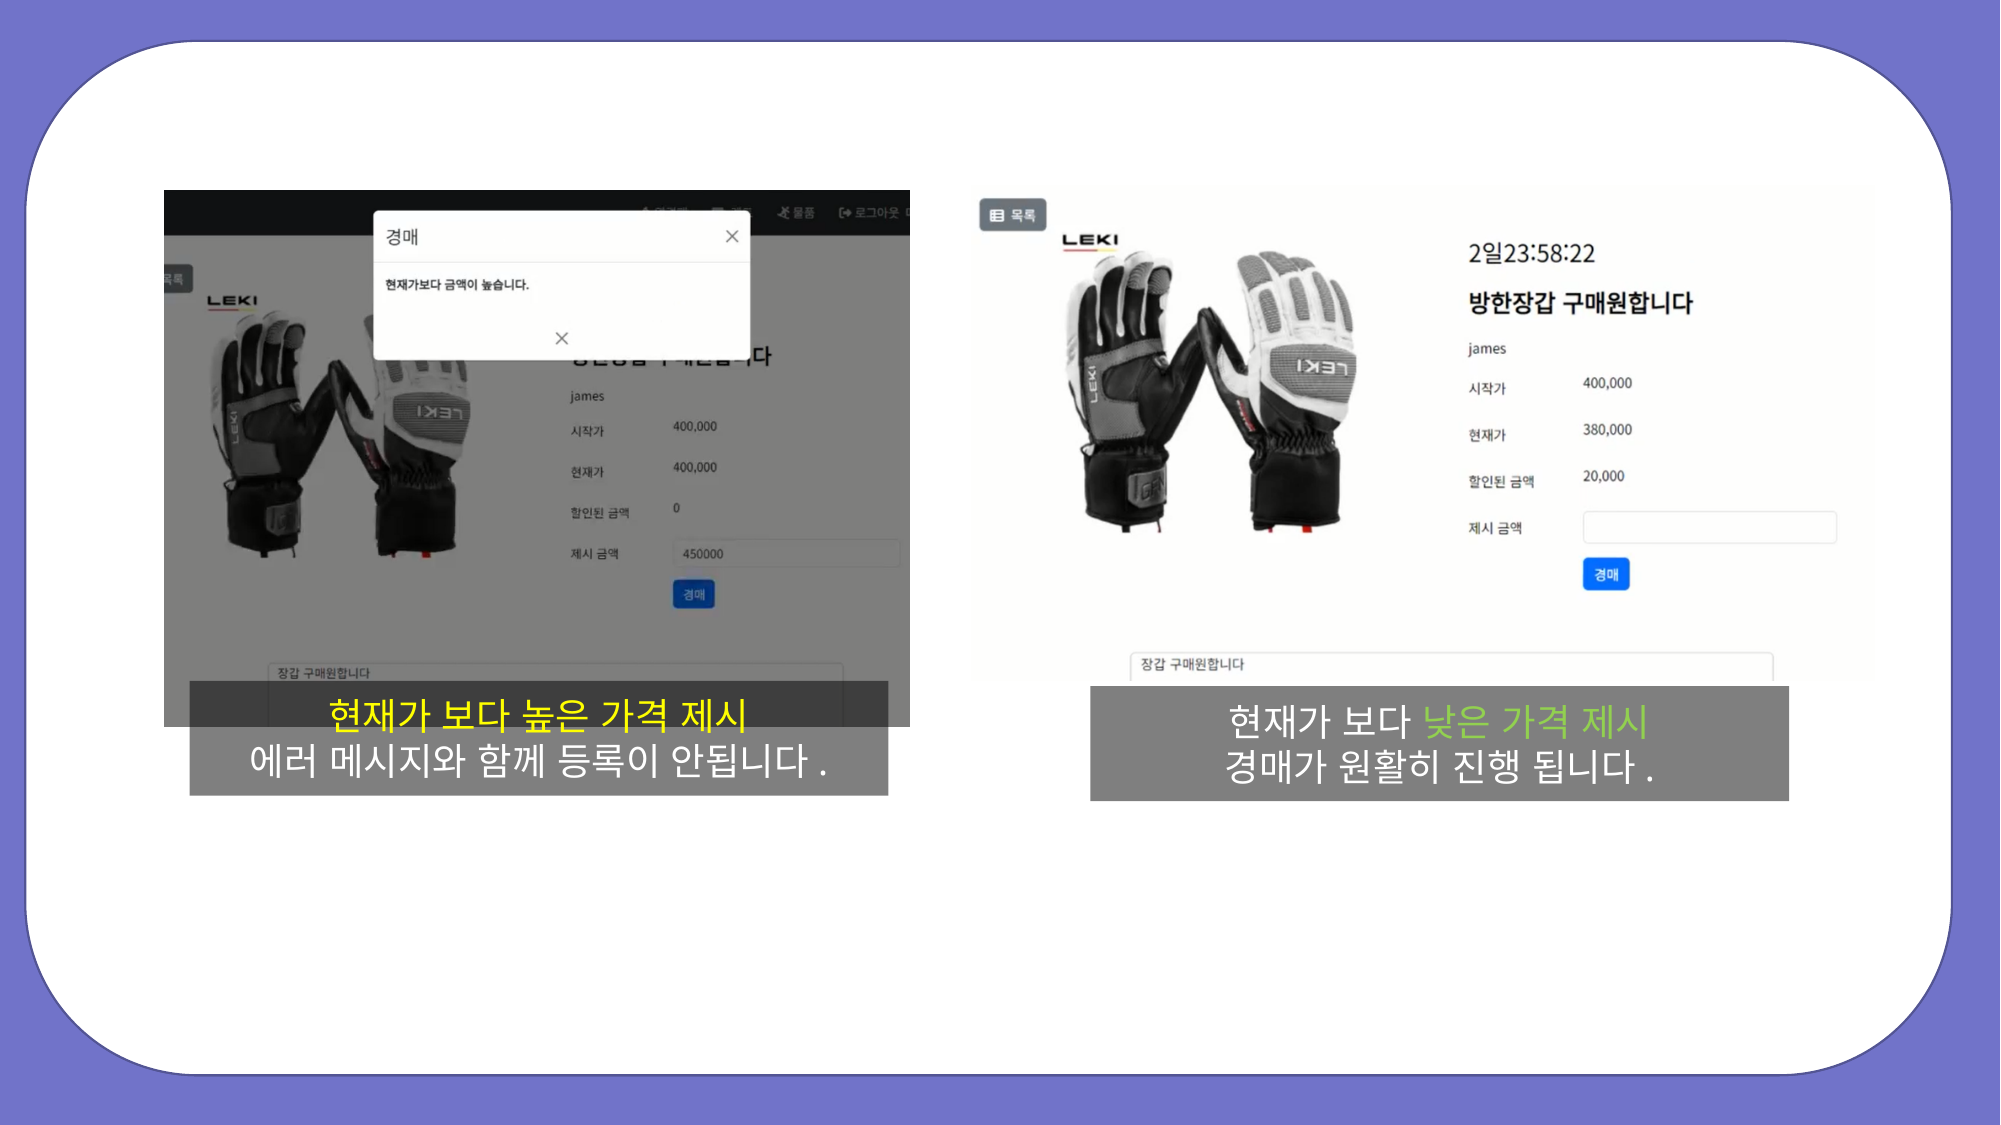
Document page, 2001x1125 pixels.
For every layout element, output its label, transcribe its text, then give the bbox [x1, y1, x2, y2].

text_box [24, 39, 1953, 1077]
text_box 현재가 보다 낮은 가격 제시 경매가 원활히 진행 됩니다. [1090, 686, 1790, 802]
picture [103, 185, 1875, 913]
text_box [0, 0, 2000, 1125]
